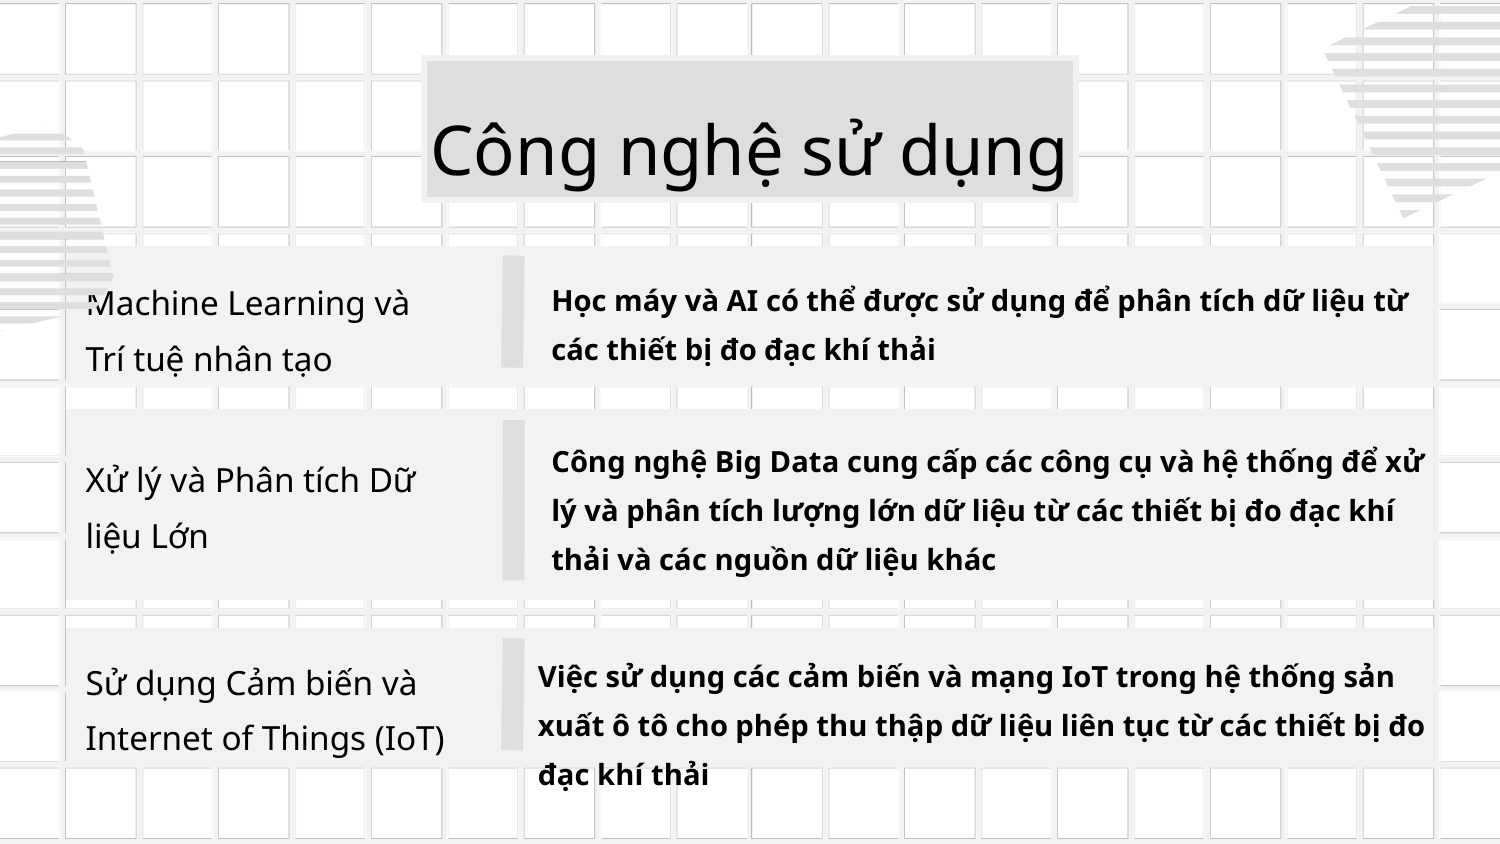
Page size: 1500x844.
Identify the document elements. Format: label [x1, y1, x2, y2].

text_box [423, 45, 1077, 200]
text_box [65, 620, 1435, 768]
text_box [65, 237, 1435, 385]
text_box [65, 397, 1435, 601]
text_box [0, 0, 1500, 844]
